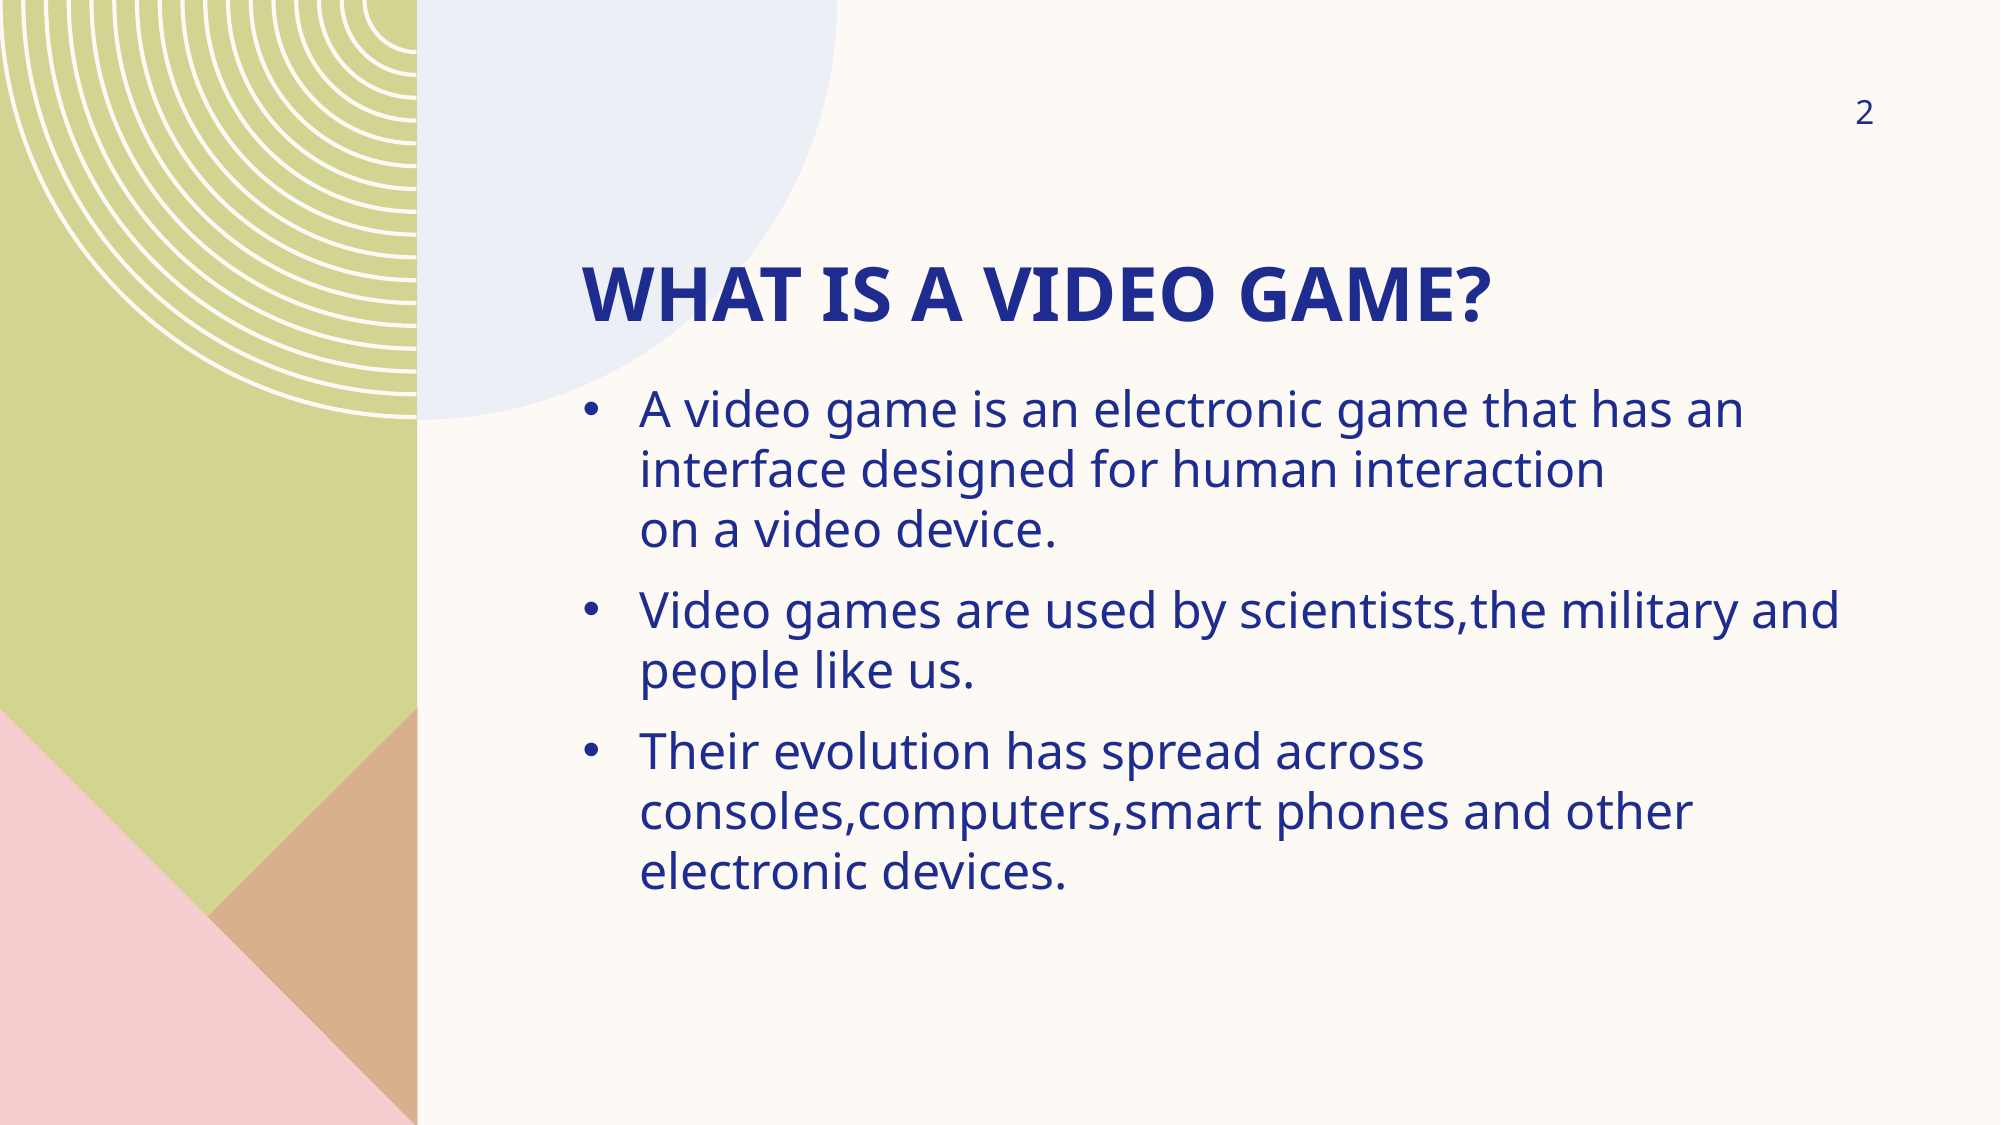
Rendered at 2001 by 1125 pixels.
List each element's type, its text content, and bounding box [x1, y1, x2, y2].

title WHAT IS A VIDEO GAME? [567, 173, 1875, 337]
list A video game is an electronic game that has an interface designed for human interaction on a video device. Video games are used by scientists,the military and people like us. Their evolution has spread across consoles,computers,smart phones and other electronic devices. [567, 377, 1875, 952]
slide_number 2 [1699, 75, 1875, 153]
